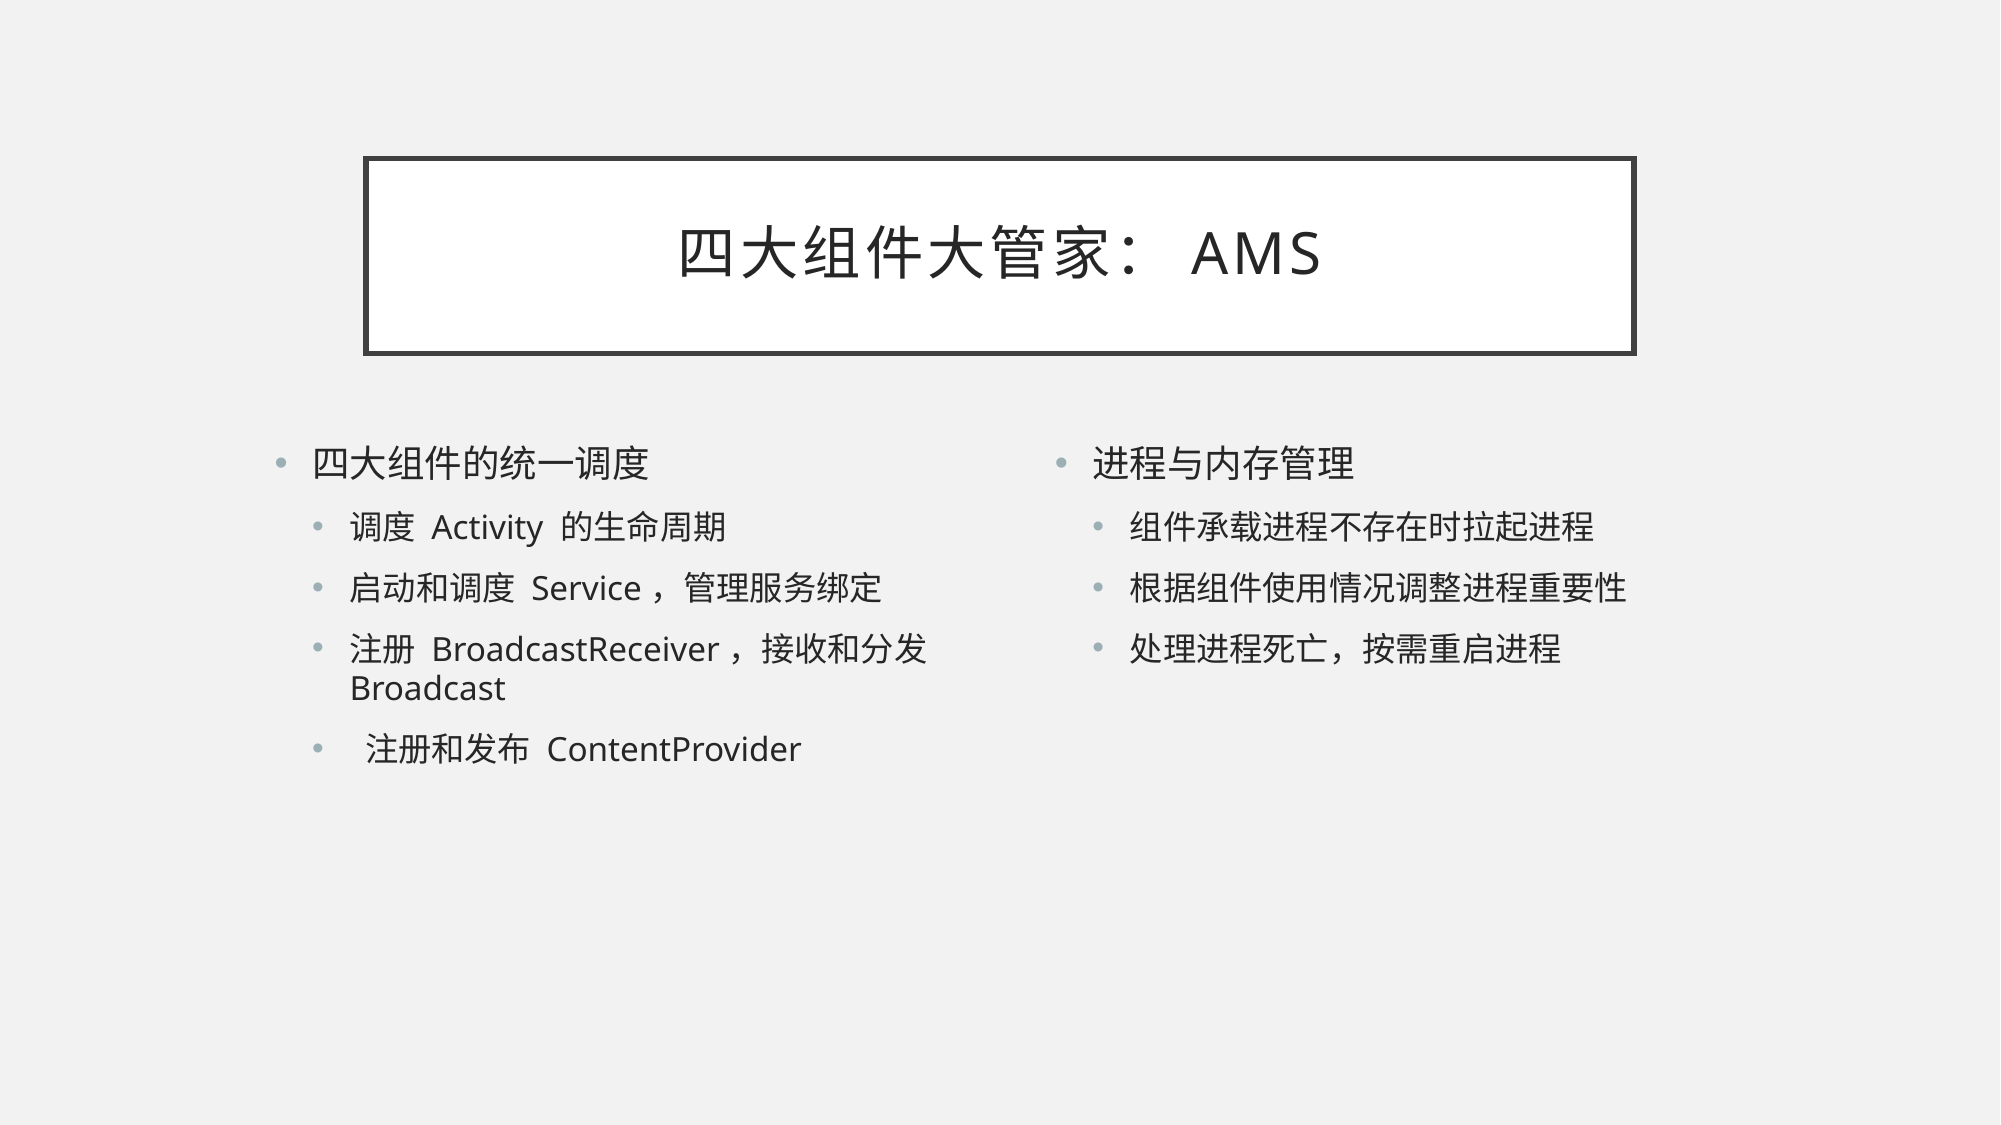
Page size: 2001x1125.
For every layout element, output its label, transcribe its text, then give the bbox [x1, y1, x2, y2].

list 进程与内存管理 组件承载进程不存在时拉起进程 根据组件使用情况调整进程重要性 处理进程死亡，按需重启进程 [1039, 432, 1741, 942]
list 四大组件的统一调度 调度 Activity 的生命周期 启动和调度 Service，管理服务绑定 注册 BroadcastReceiver，接收和分发 Broadcast 注册和发布 ContentProvider [259, 432, 961, 942]
title 四大组件大管家：AMS [363, 156, 1637, 356]
